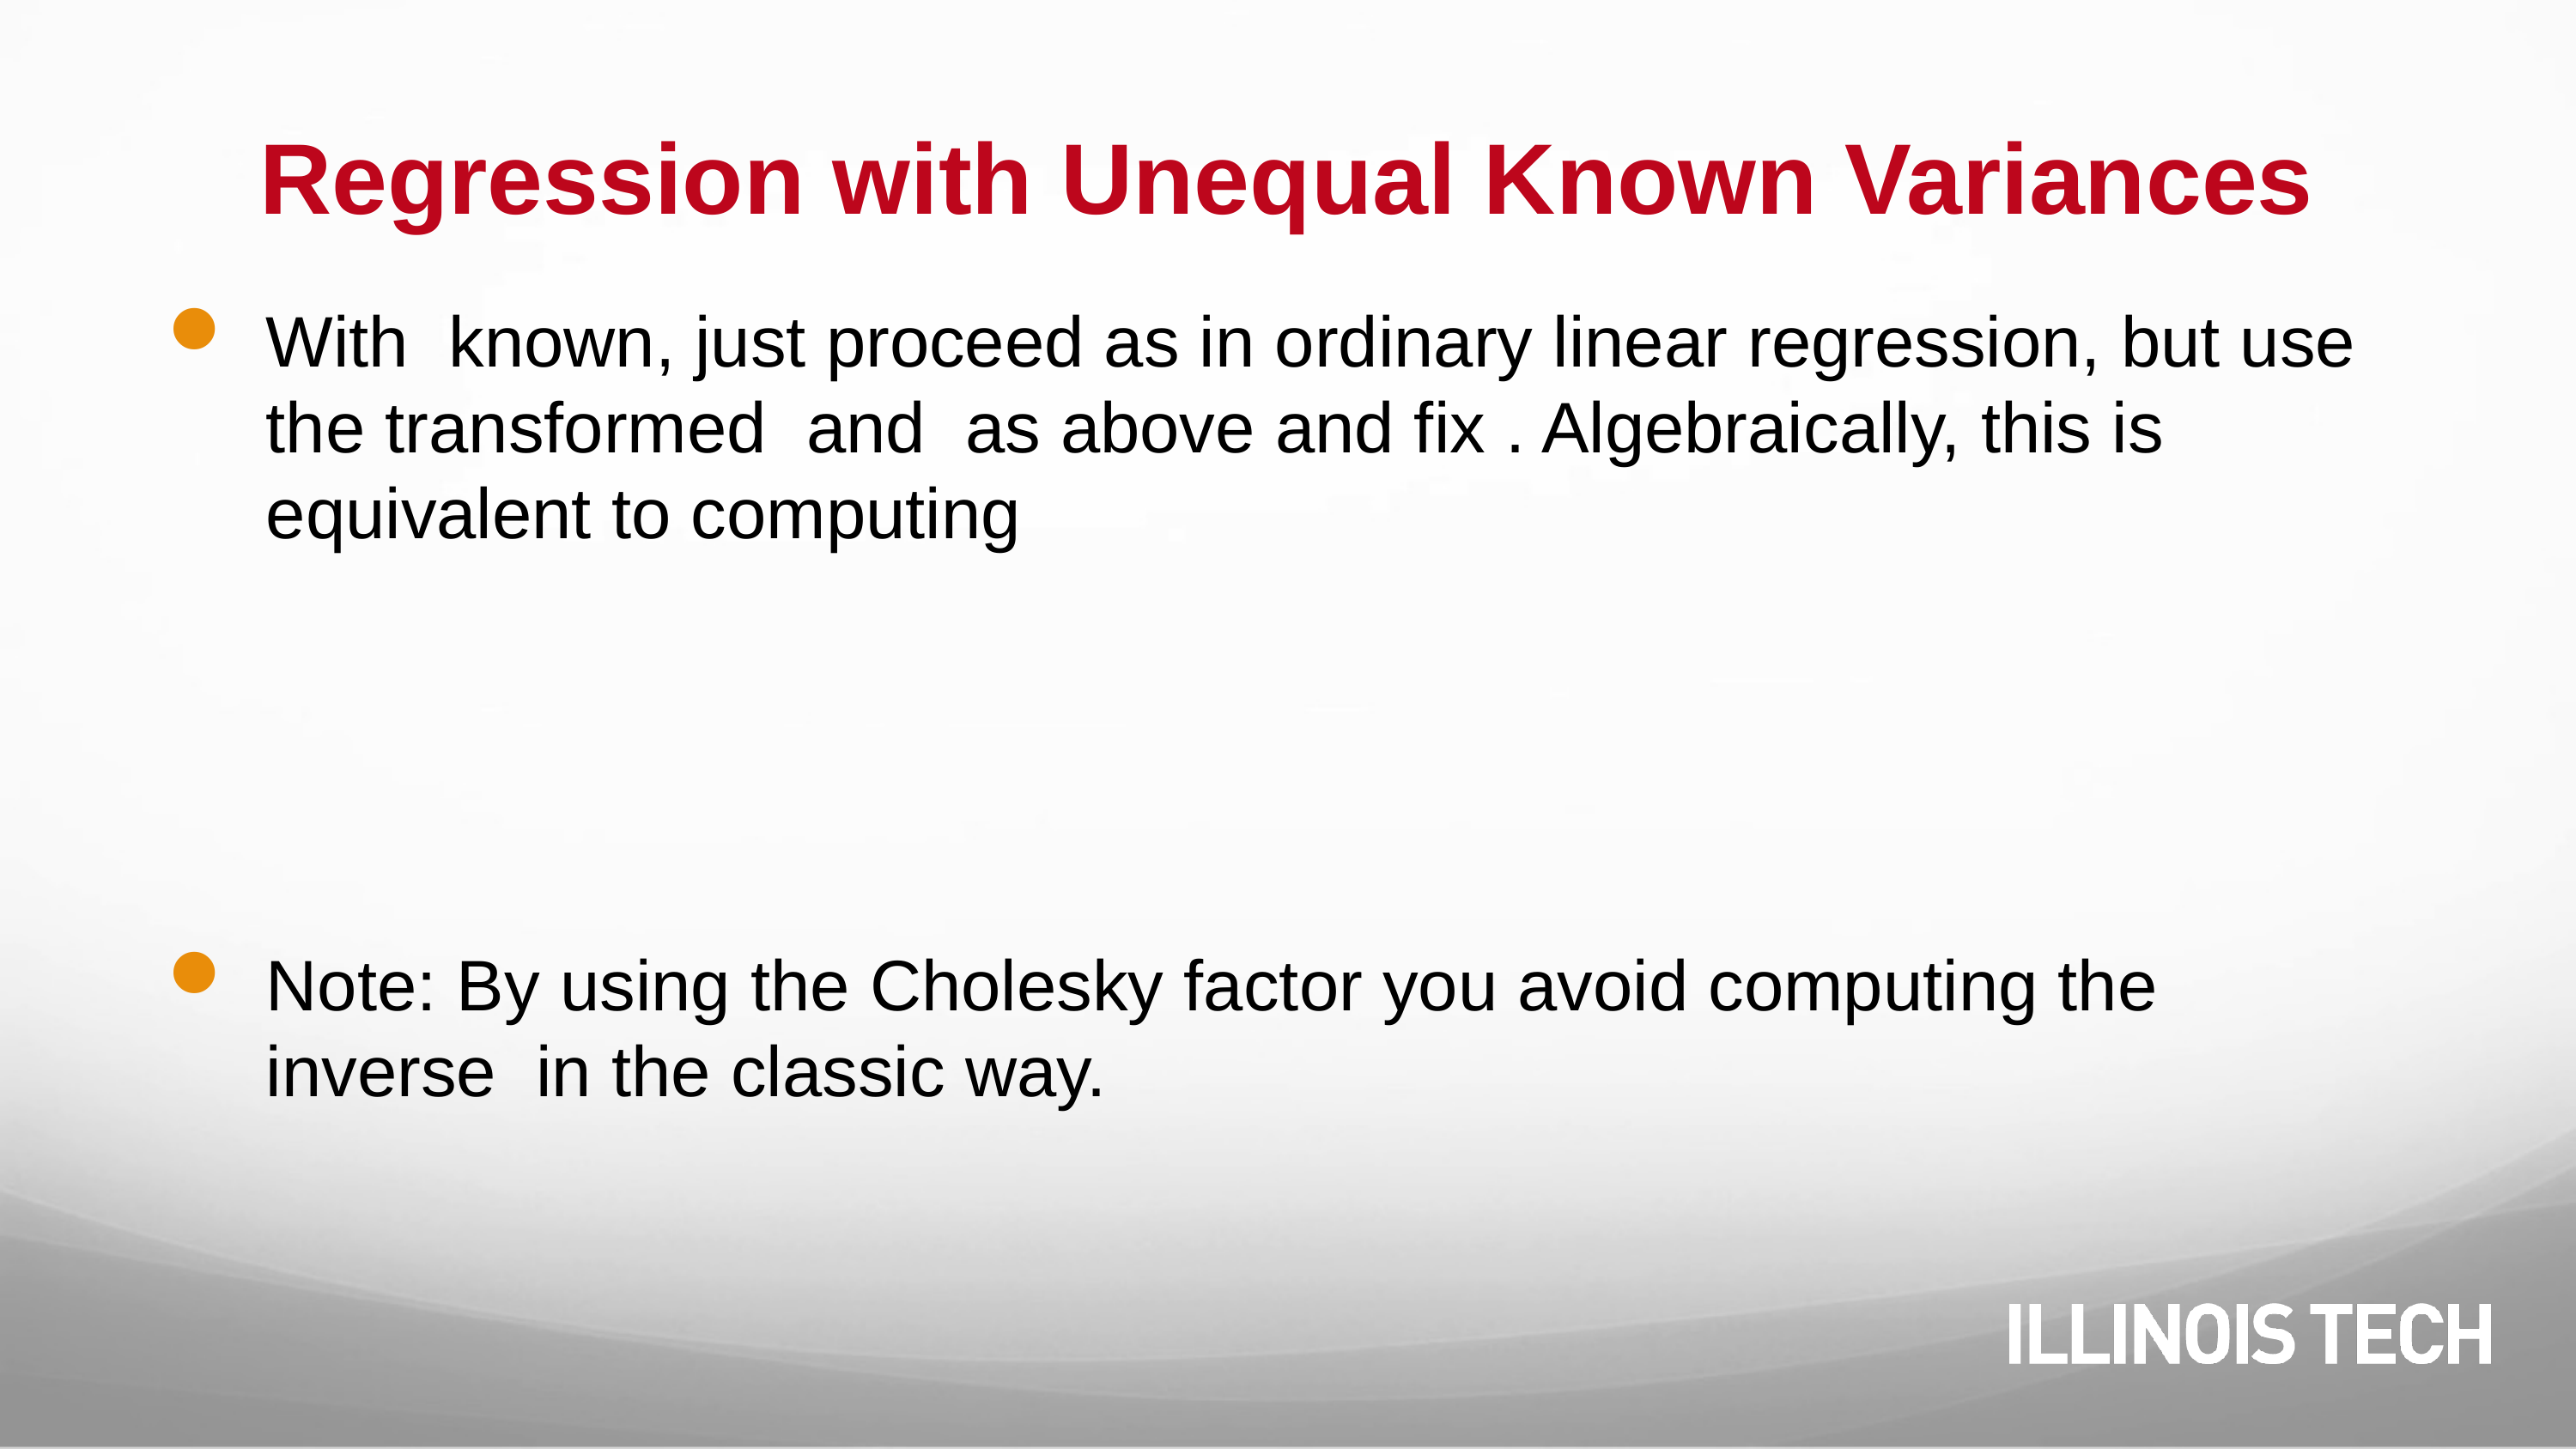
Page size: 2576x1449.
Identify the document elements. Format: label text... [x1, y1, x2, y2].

picture [0, 0, 2576, 1449]
title Regression with Unequal Known Variances [155, 22, 2421, 241]
